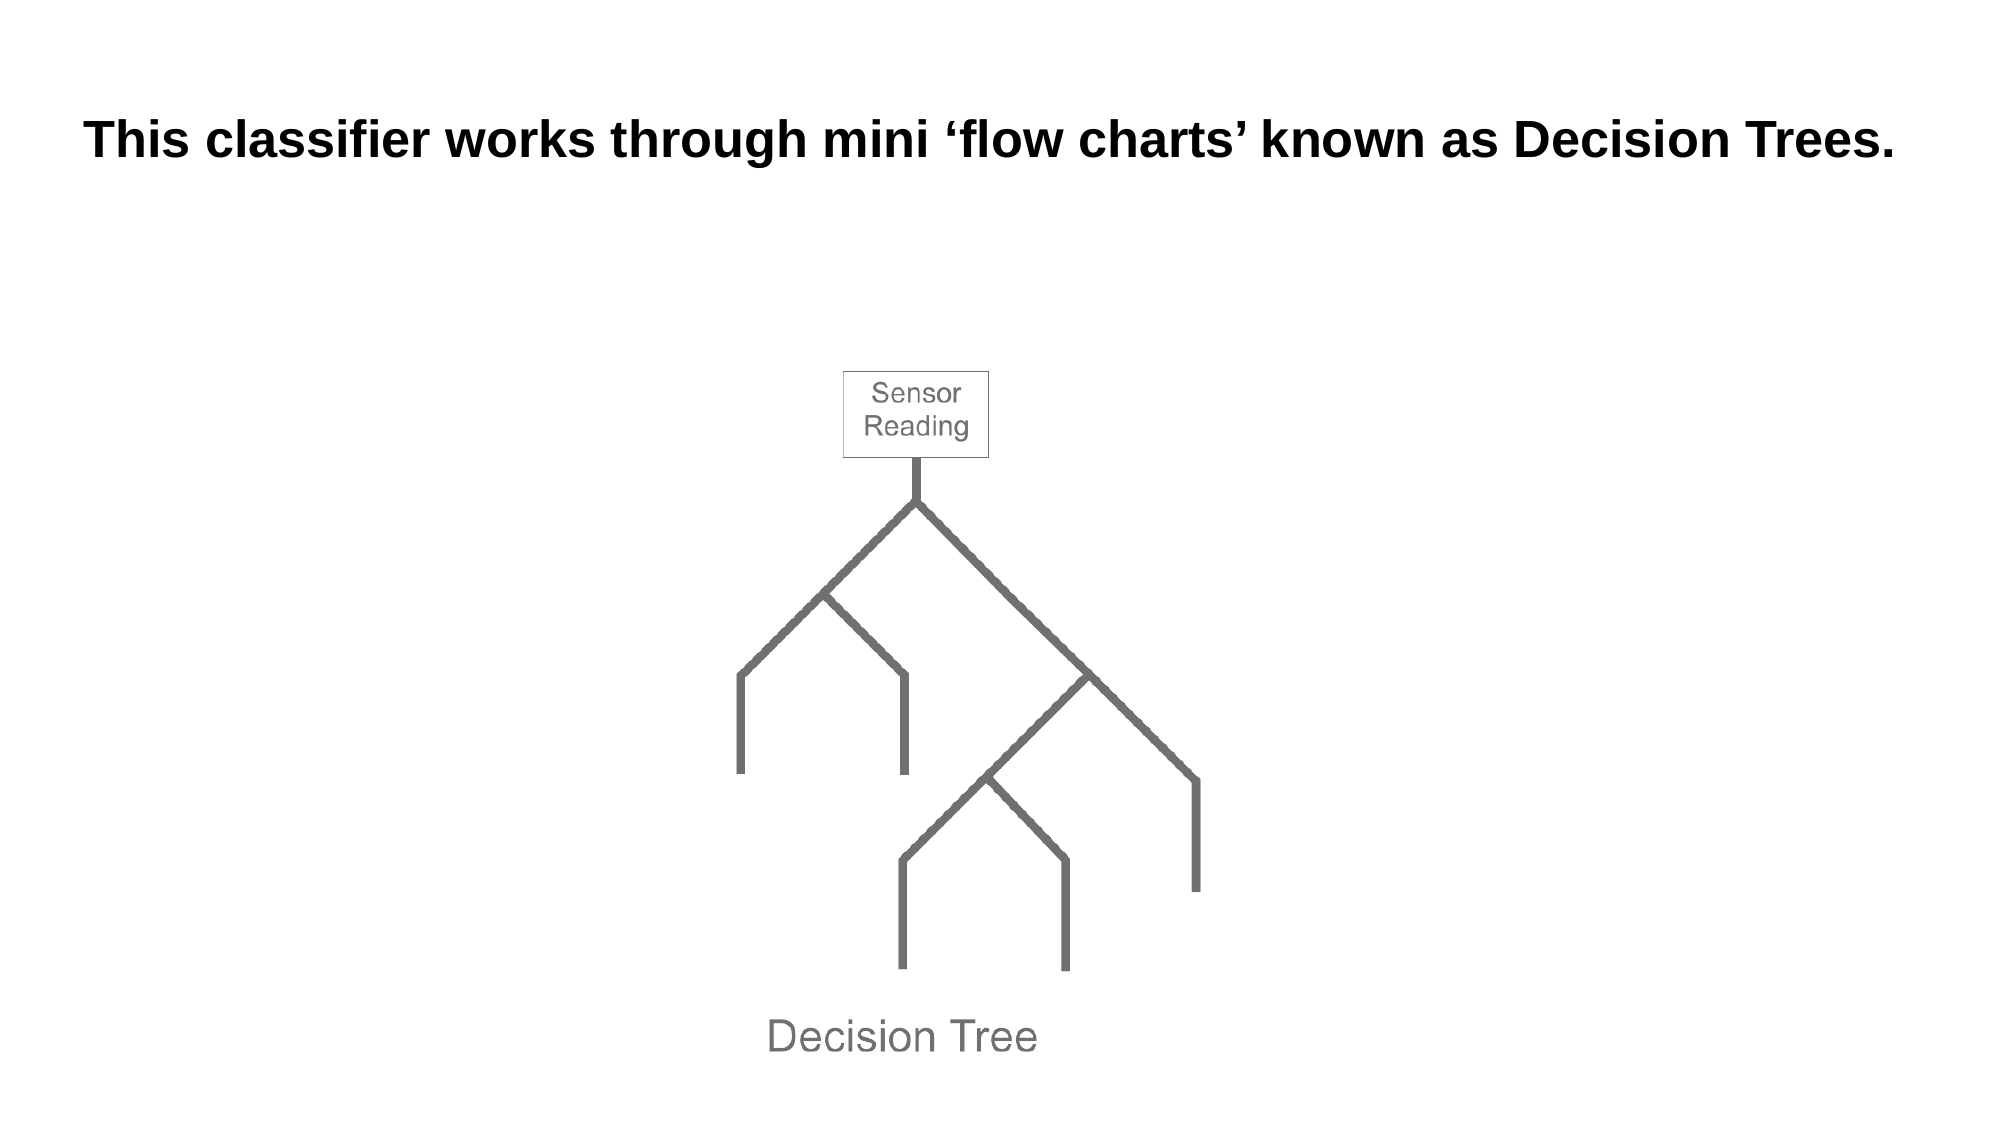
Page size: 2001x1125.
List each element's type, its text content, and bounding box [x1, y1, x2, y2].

title This classifier works through mini ‘flow charts’ known as Decision Trees. [68, 97, 1932, 223]
picture [670, 253, 1250, 1101]
